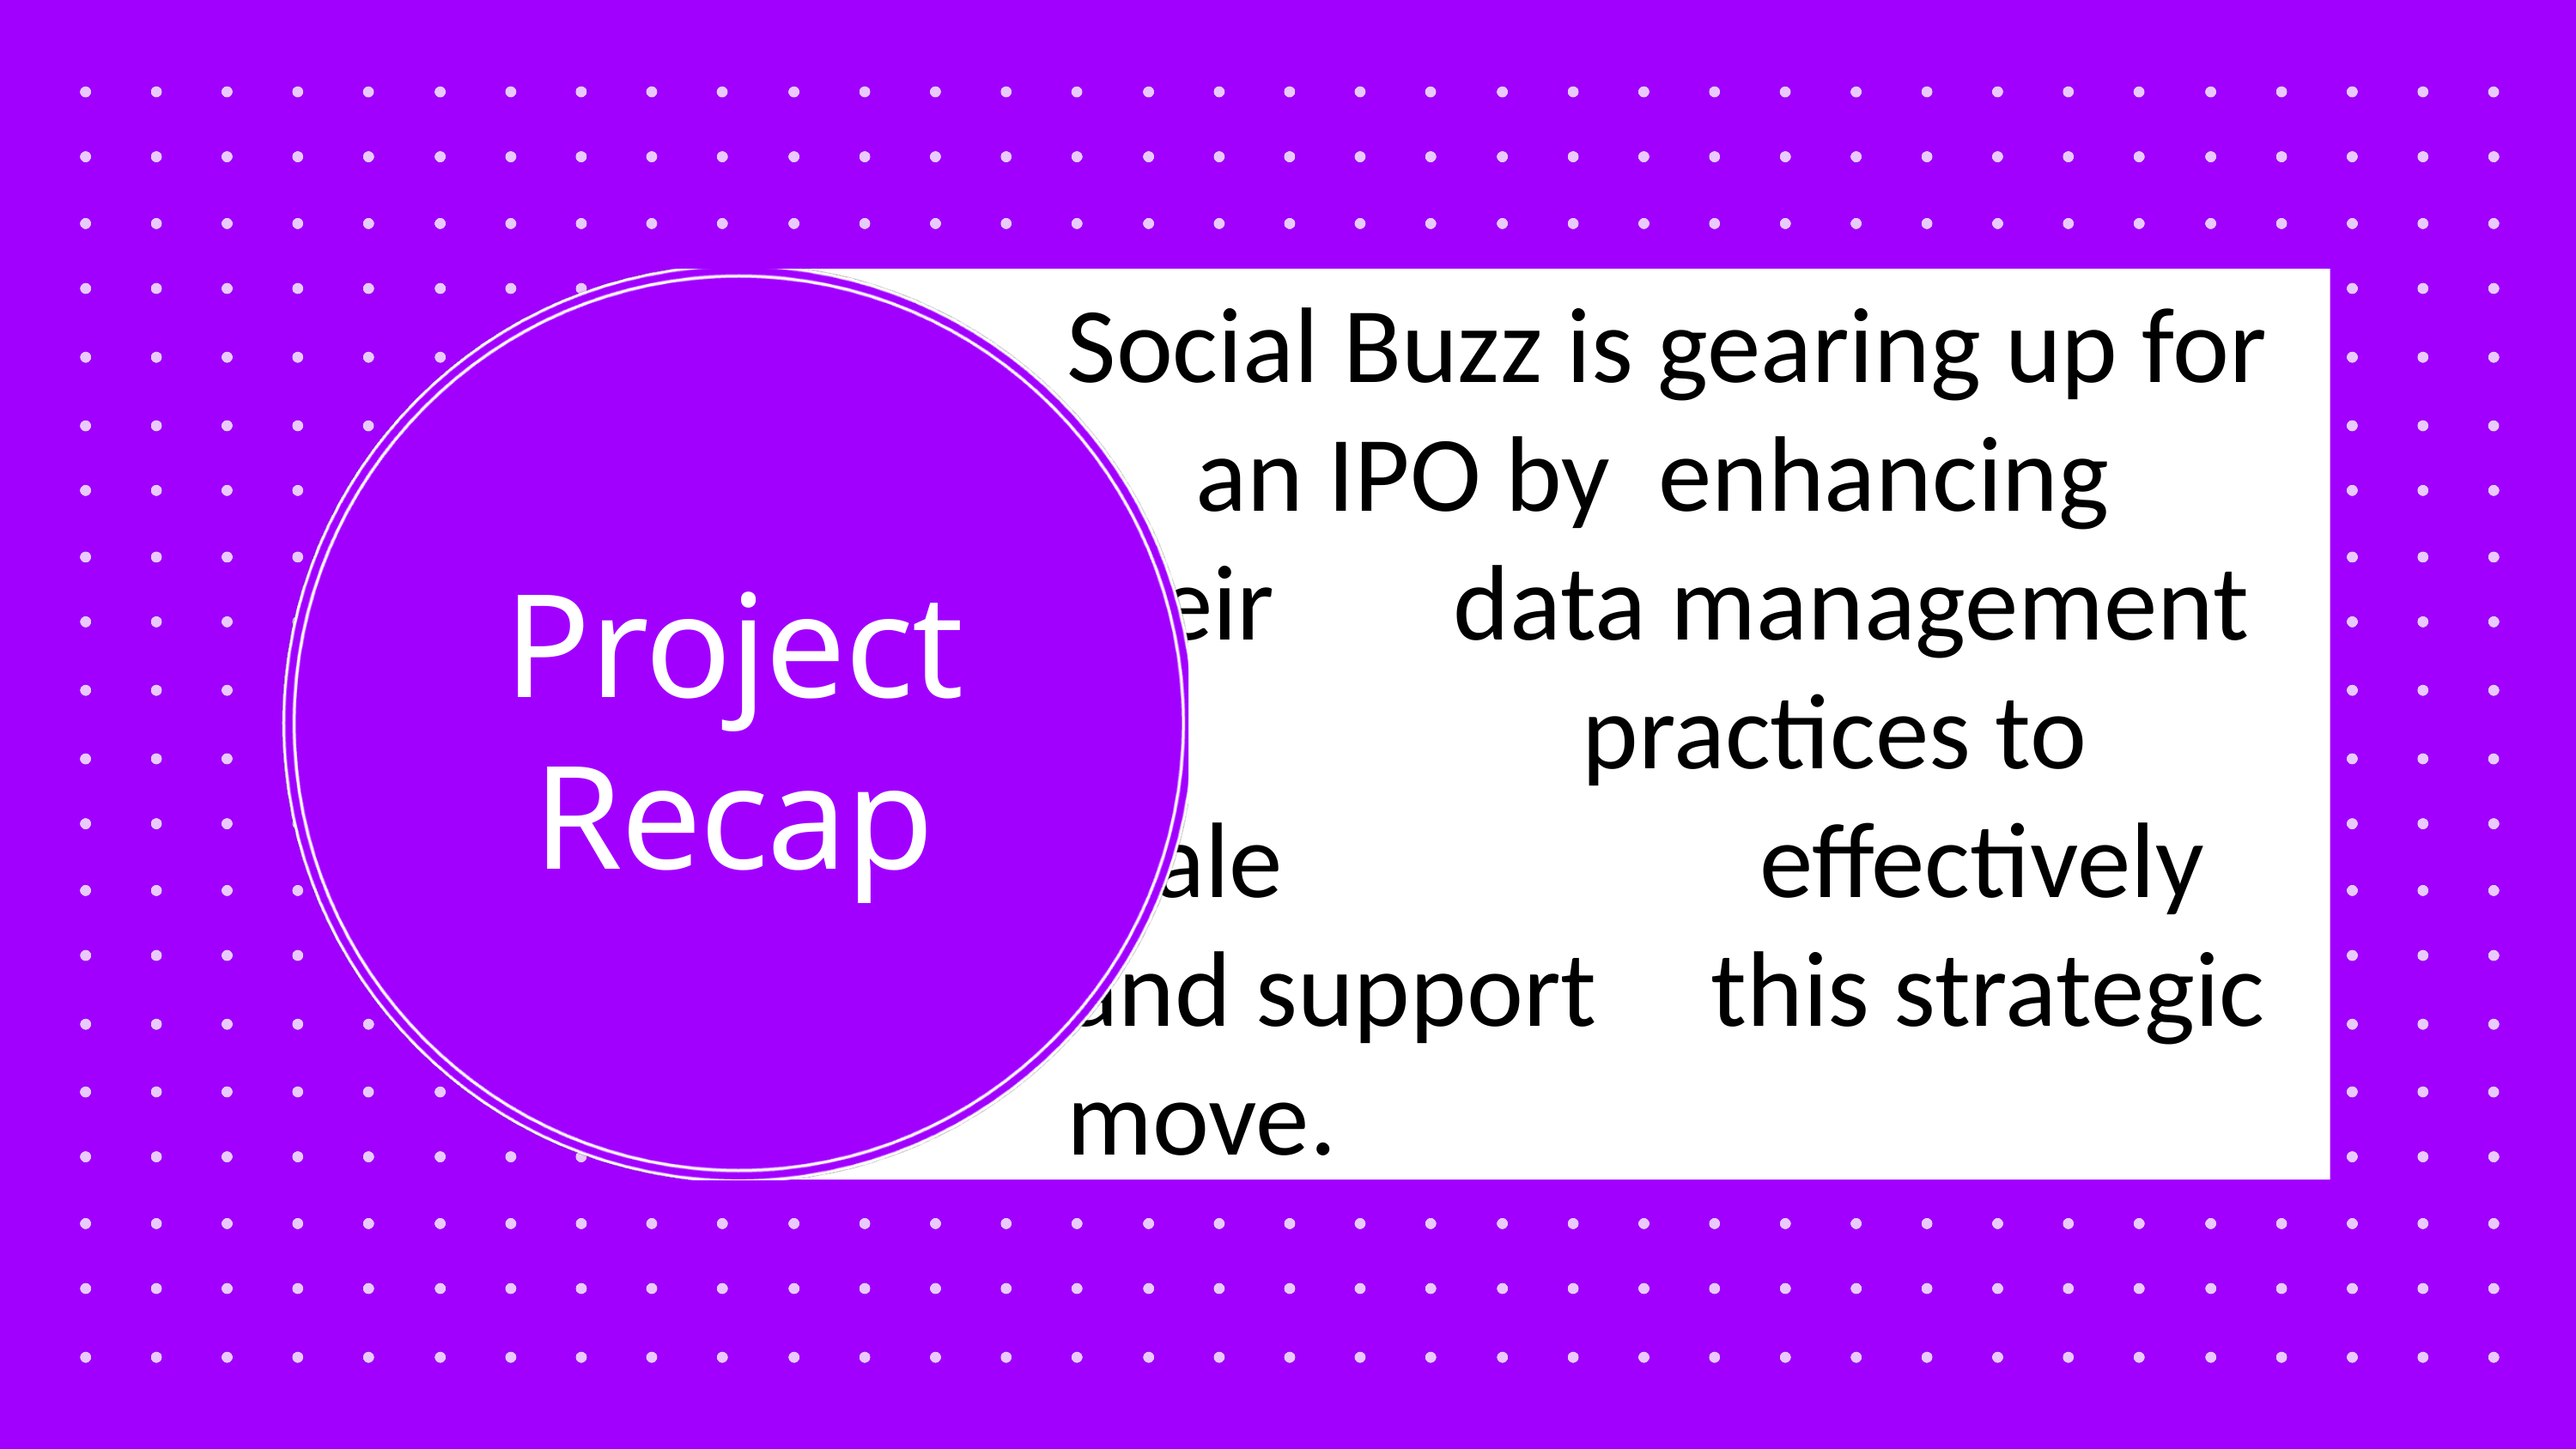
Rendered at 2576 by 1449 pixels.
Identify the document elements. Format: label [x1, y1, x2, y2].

picture [278, 268, 1189, 1180]
text_box [72, 82, 2504, 1367]
